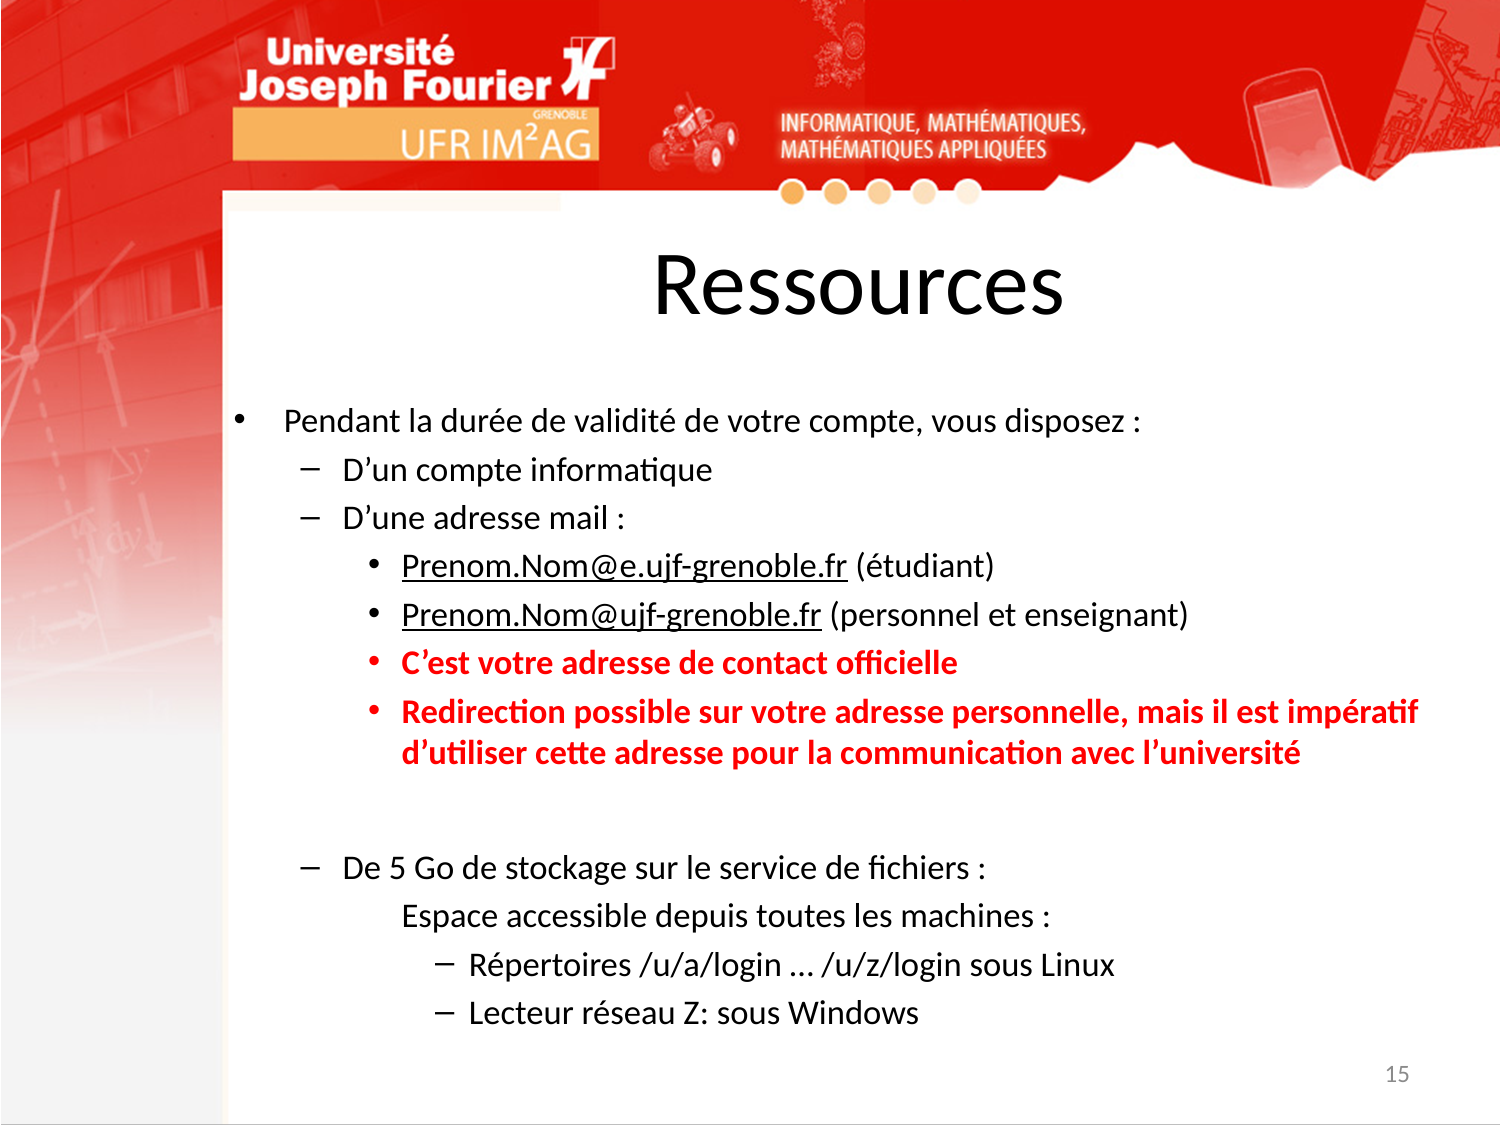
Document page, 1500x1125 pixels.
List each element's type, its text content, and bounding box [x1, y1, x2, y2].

slide_number 15 [1074, 1042, 1425, 1103]
picture [0, 0, 1500, 1125]
list Pendant la durée de validité de votre compte, vous disposez : D’un compte informatique D’une adresse mail : Prenom.Nom@e.ujf-grenoble.fr (étudiant) Prenom.Nom@ujf-grenoble.fr (personnel et enseignant) C’est votre adresse de contact officielle Redirection possible sur votre adresse personnelle, mais il est impératif d’utiliser cette adresse pour la communication avec l’université De 5 Go de stockage sur le service de fichiers : Espace accessible depuis toutes les machines : Répertoires /u/a/login … /u/z/login sous Linux Lecteur réseau Z: sous Windows [218, 390, 1500, 1047]
title Ressources [218, 184, 1500, 372]
